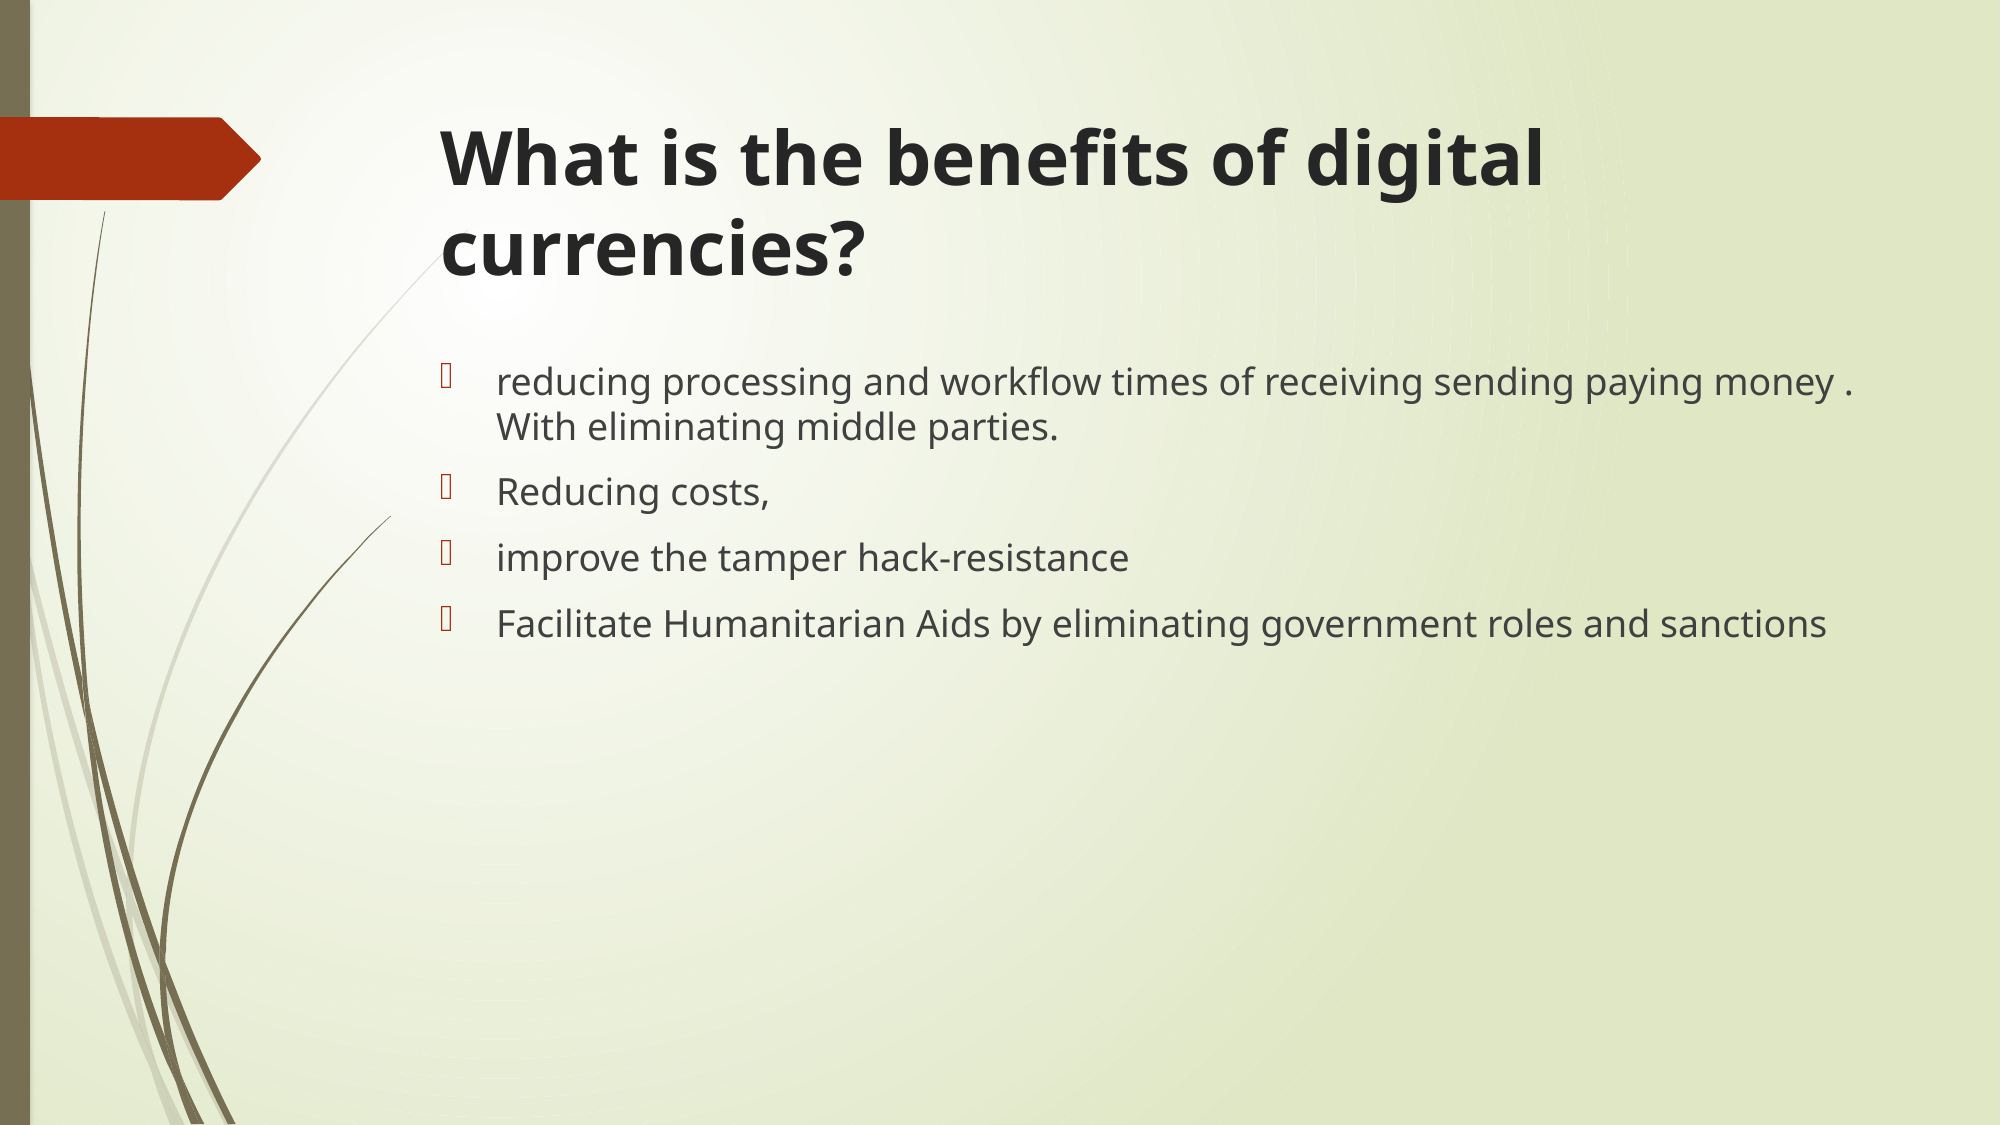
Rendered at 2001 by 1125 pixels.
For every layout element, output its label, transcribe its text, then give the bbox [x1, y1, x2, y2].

title What is the benefits of digital currencies? [425, 102, 1888, 313]
list reducing processing and workflow times of receiving sending paying money . With eliminating middle parties. Reducing costs, improve the tamper hack-resistance Facilitate Humanitarian Aids by eliminating government roles and sanctions [424, 350, 1888, 970]
